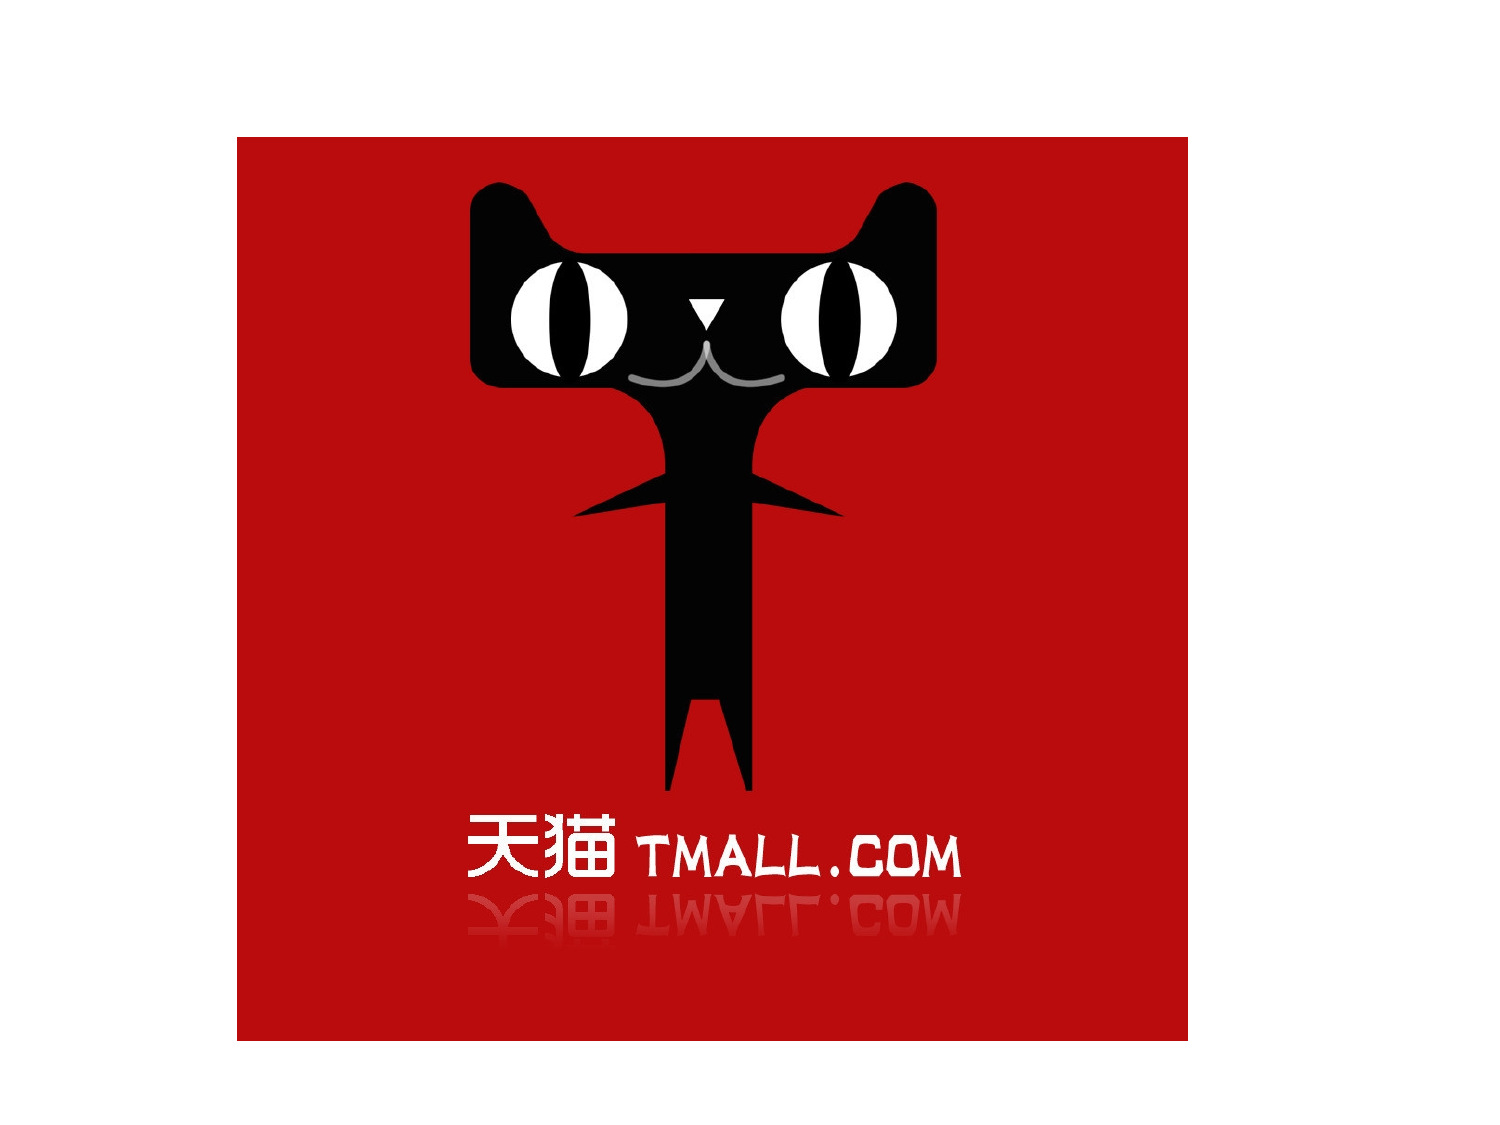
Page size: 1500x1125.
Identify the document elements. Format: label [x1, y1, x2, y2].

list [237, 137, 1188, 1041]
